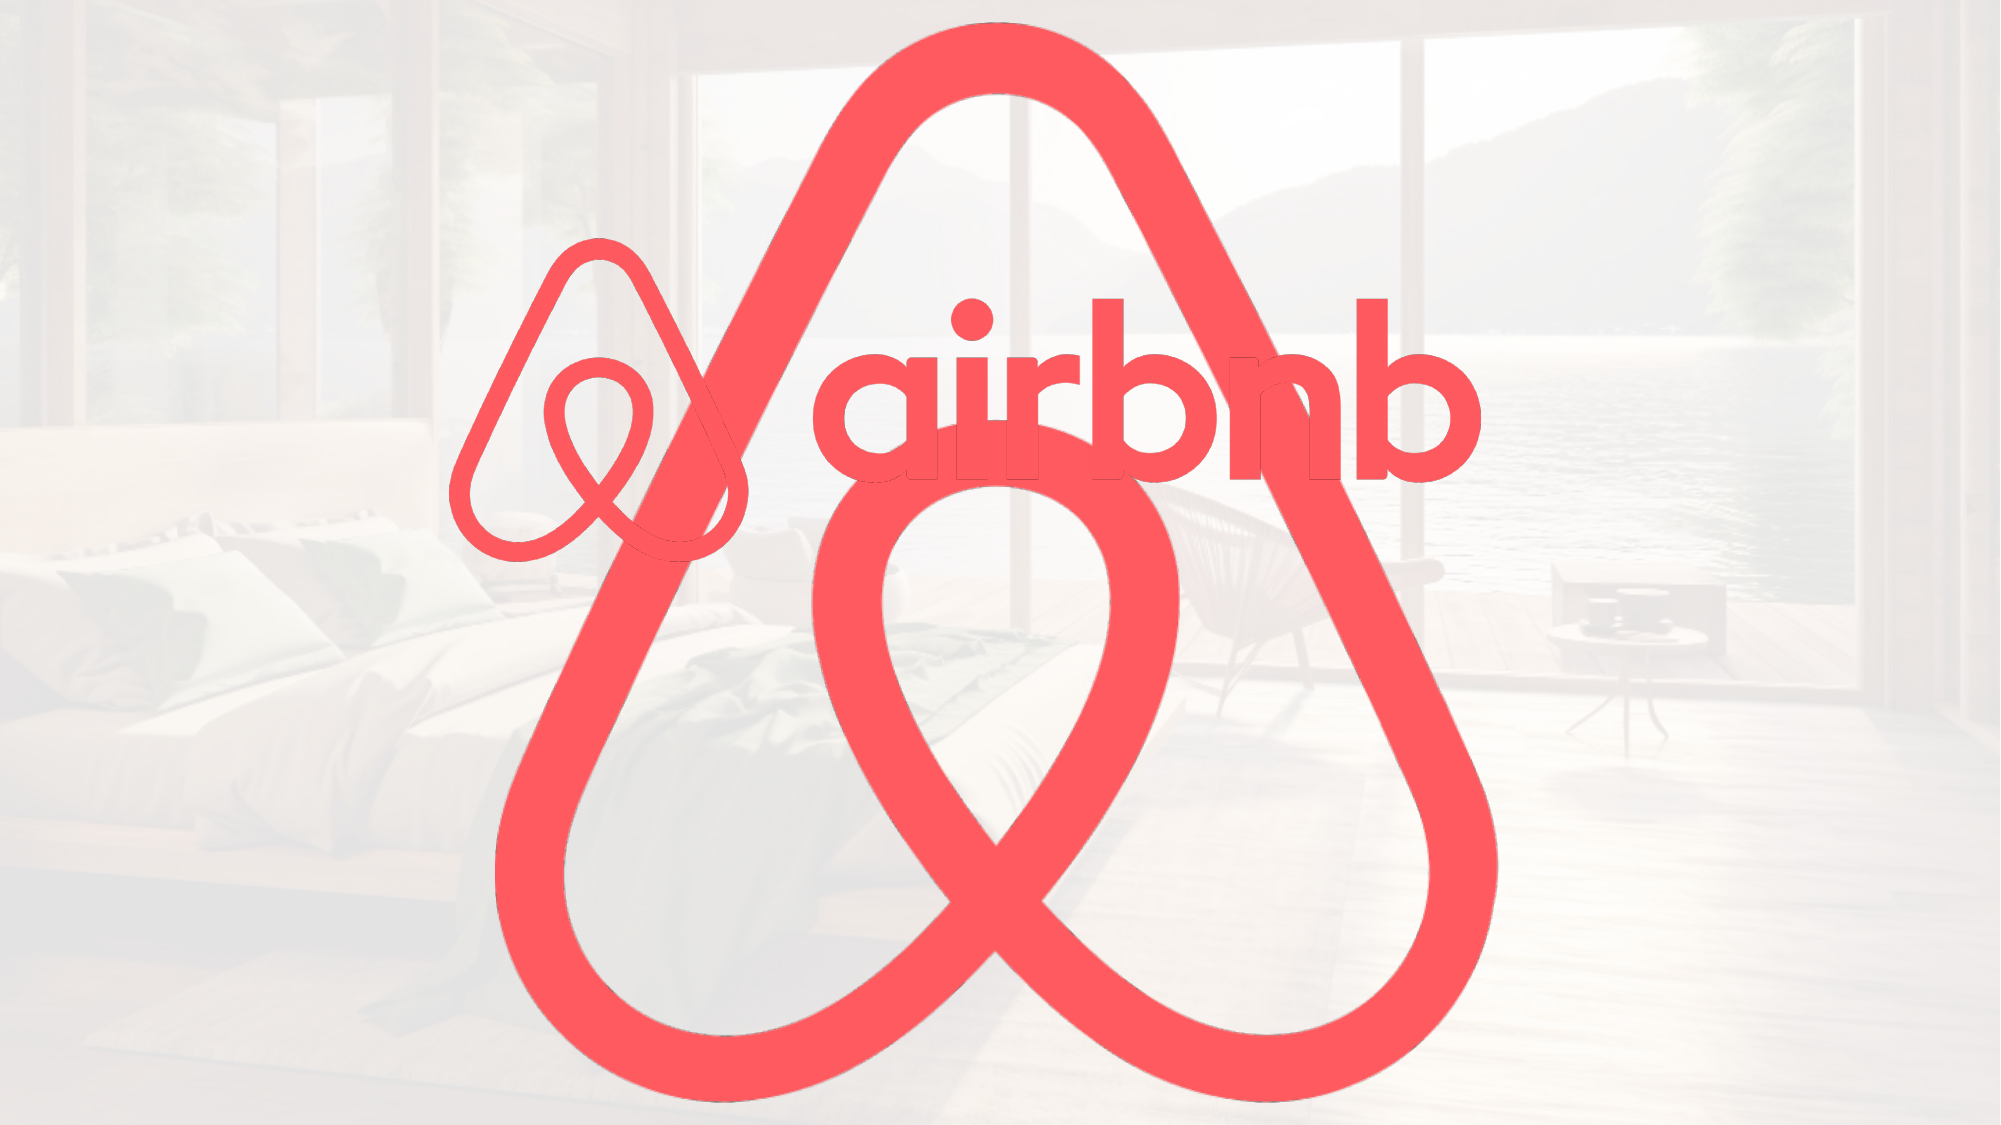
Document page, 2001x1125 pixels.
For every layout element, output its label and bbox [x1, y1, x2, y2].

picture [448, 22, 1505, 1103]
